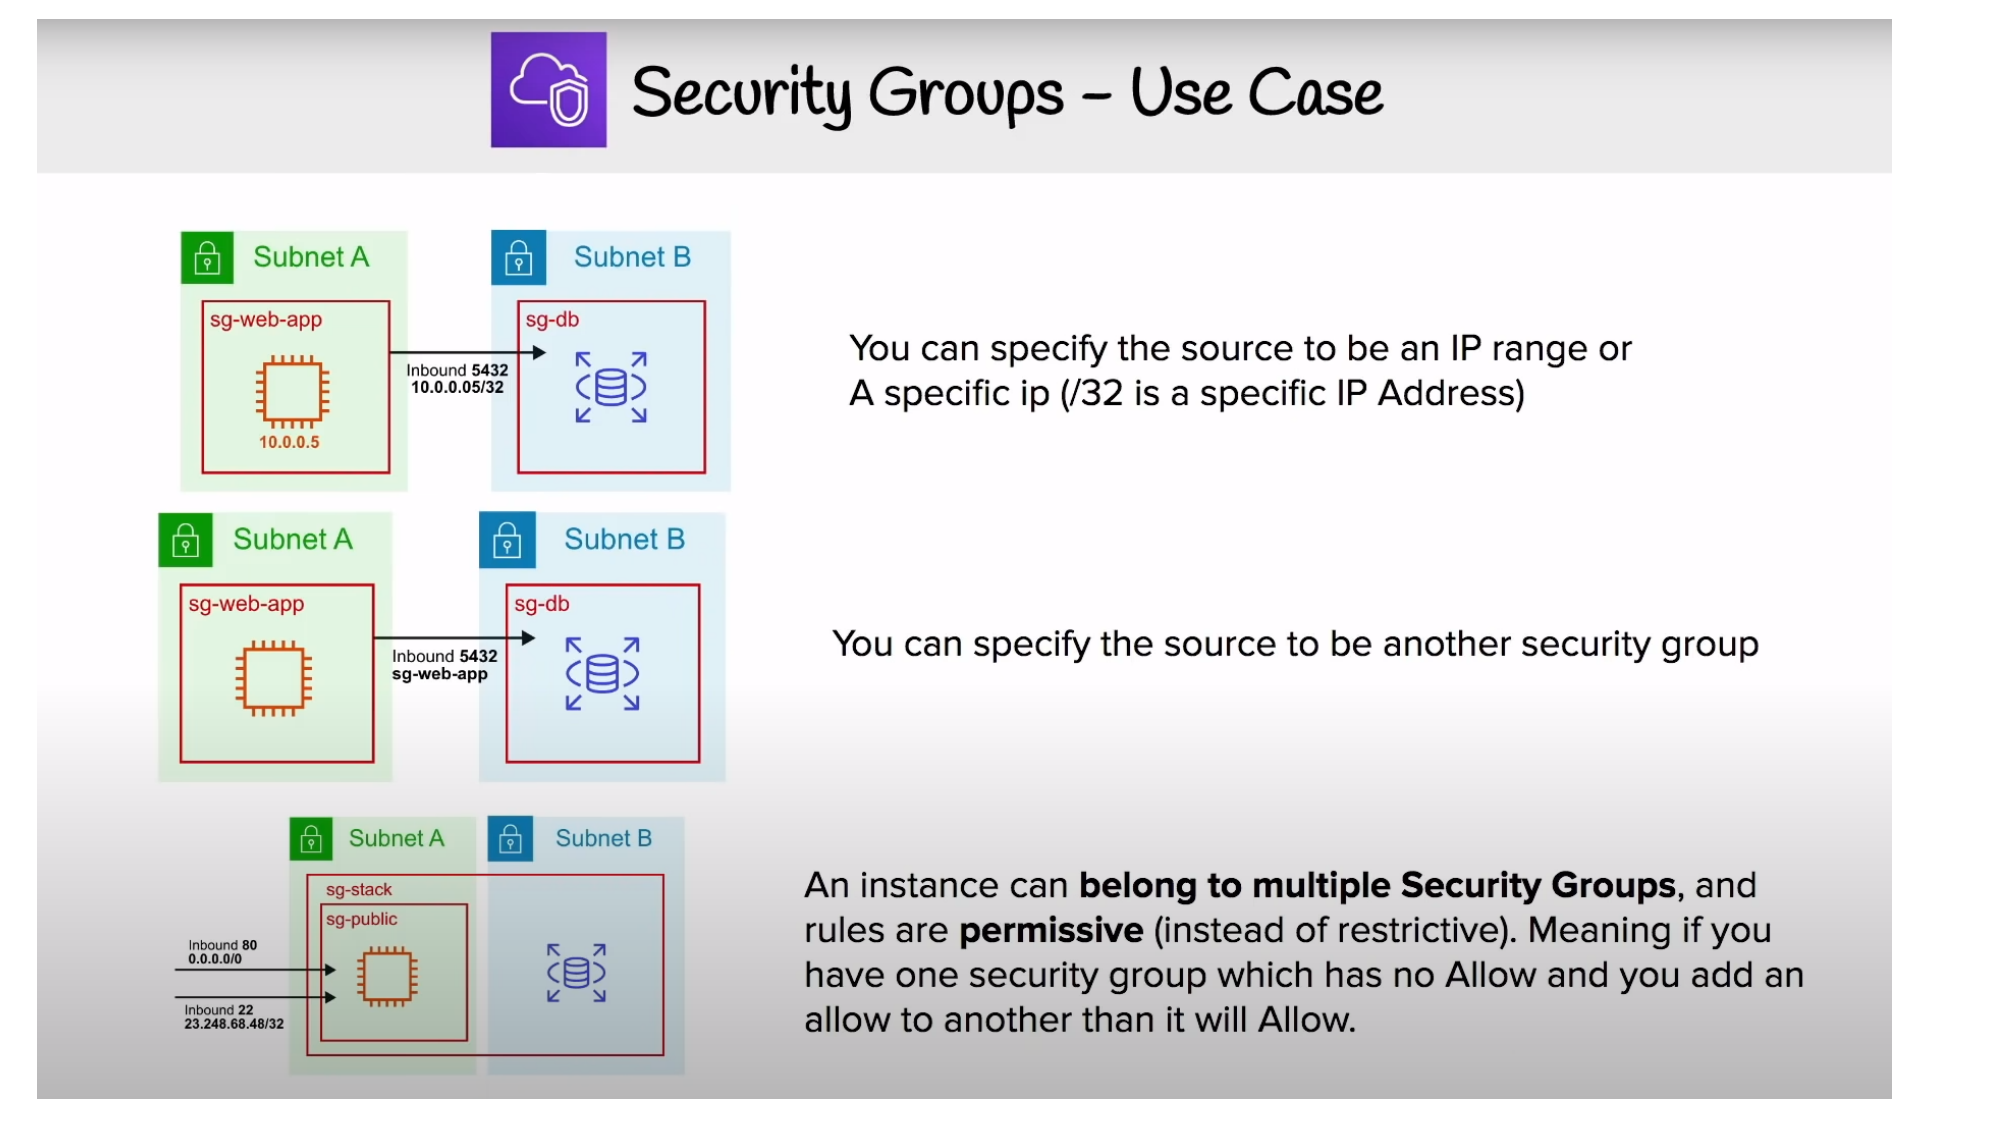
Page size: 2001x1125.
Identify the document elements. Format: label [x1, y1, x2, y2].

picture [37, 19, 1892, 1099]
